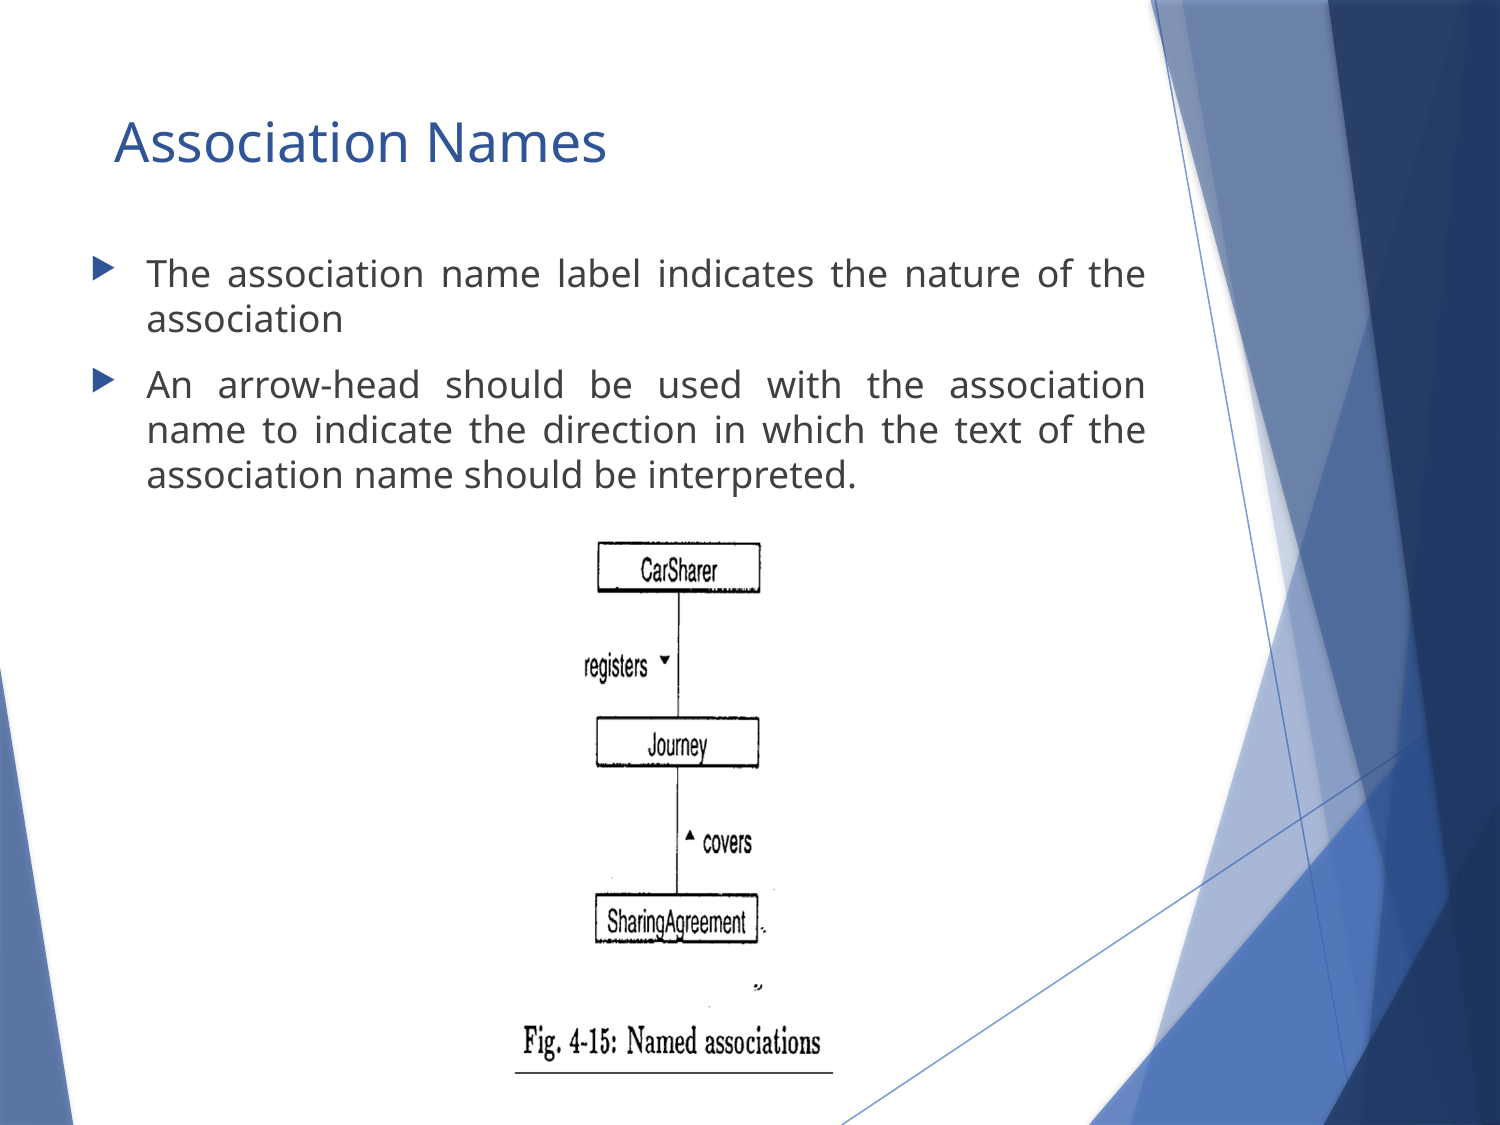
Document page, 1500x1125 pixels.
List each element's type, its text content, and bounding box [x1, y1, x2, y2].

list The association name label indicates the nature of the association An arrow-head should be used with the association name to indicate the direction in which the text of the association name should be interpreted. [75, 243, 1163, 986]
title Association Names [99, 99, 1142, 243]
picture [499, 534, 838, 1082]
